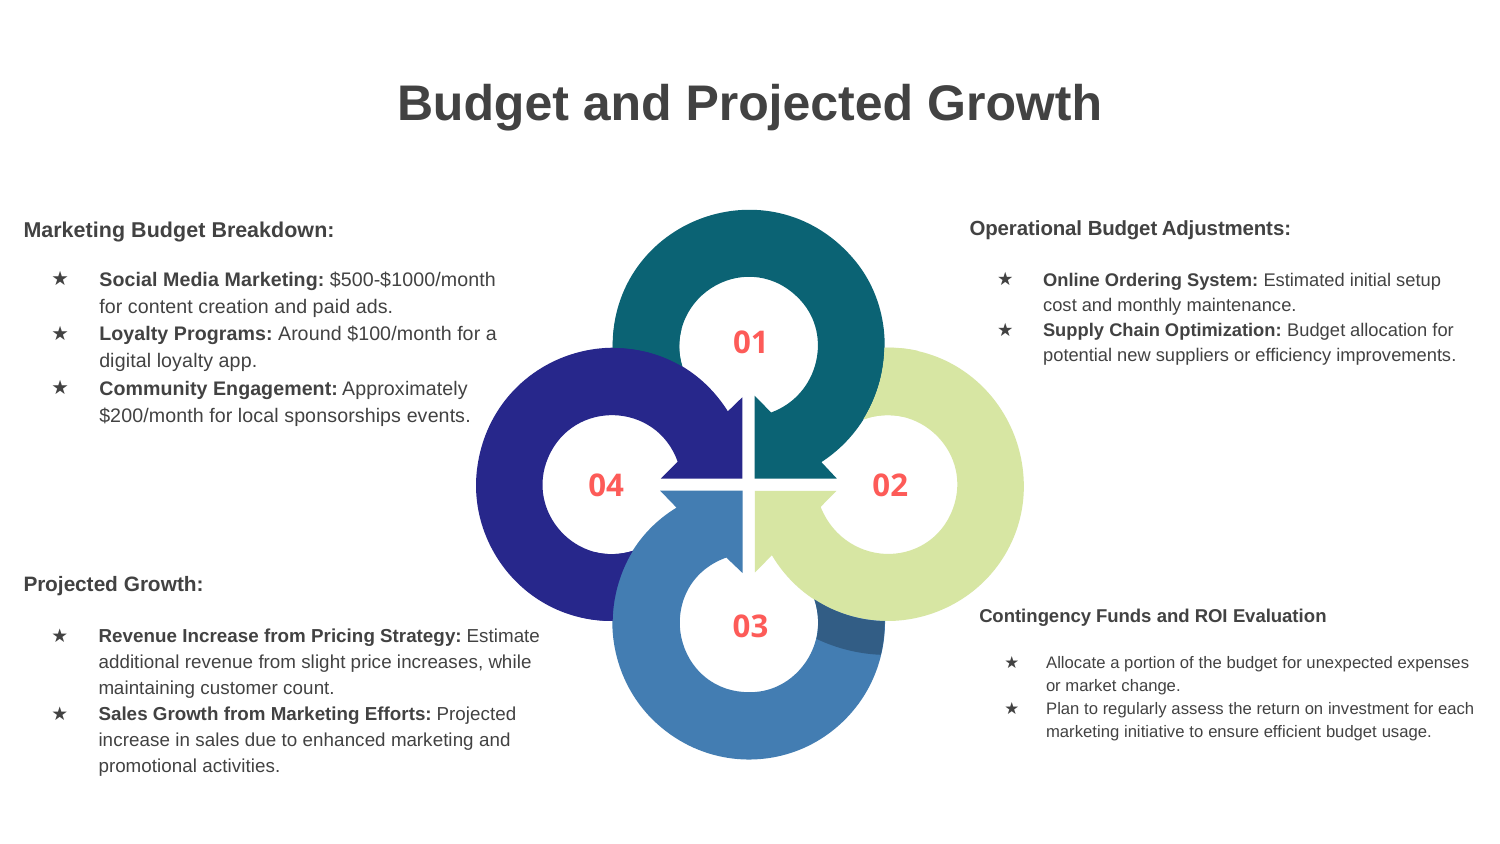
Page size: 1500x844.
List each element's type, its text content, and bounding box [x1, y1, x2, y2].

title Budget and Projected Growth [204, 65, 1296, 136]
subtitle Projected Growth: Revenue Increase from Pricing Strategy: Estimate additional revenue from slight price increases, while maintaining customer count. Sales Growth from Marketing Efforts: Projected increase in sales due to enhanced marketing and promotional activities. [8, 552, 588, 812]
subtitle Contingency Funds and ROI Evaluation Allocate a portion of the budget for unexpected expenses or market change. Plan to regularly assess the return on investment for each marketing initiative to ensure efficient budget usage. [964, 586, 1494, 778]
subtitle Marketing Budget Breakdown: Social Media Marketing: $500-$1000/month for content creation and paid ads. Loyalty Programs: Around $100/month for a digital loyalty app. Community Engagement: Approximately $200/month for local sponsorships events. [8, 197, 538, 446]
subtitle Operational Budget Adjustments: Online Ordering System: Estimated initial setup cost and monthly maintenance. Supply Chain Optimization: Budget allocation for potential new suppliers or efficiency improvements. [954, 197, 1485, 389]
